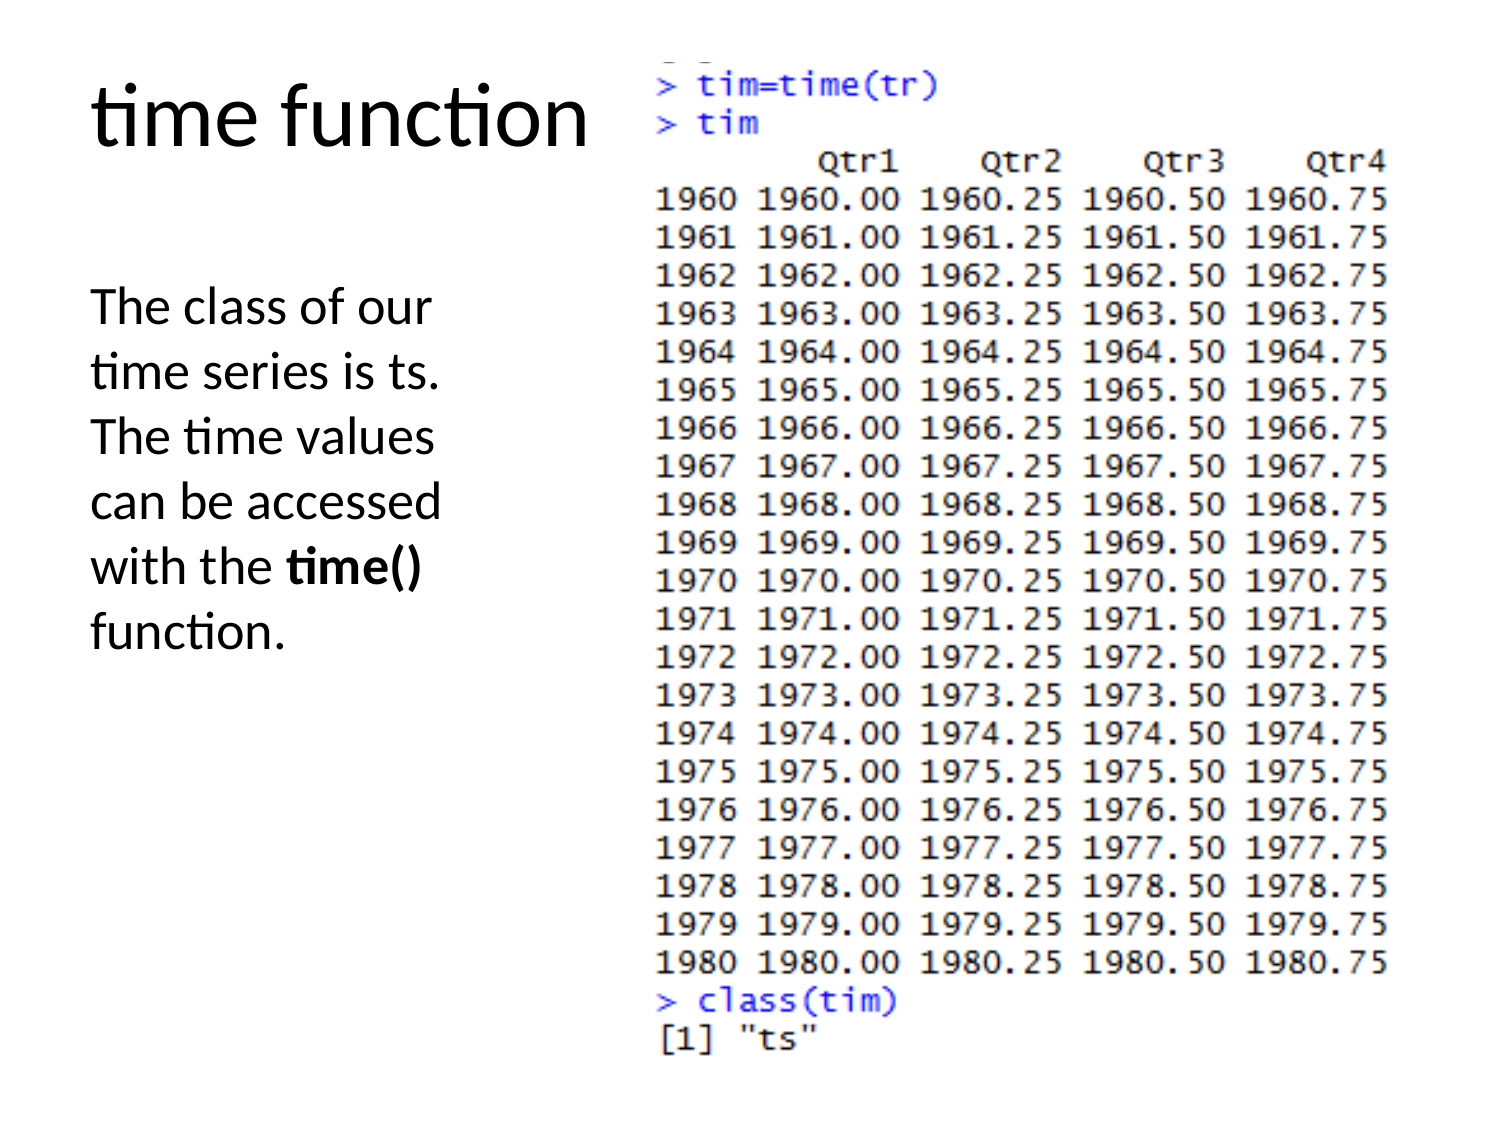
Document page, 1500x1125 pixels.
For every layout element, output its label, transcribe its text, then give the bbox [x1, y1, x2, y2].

picture [646, 62, 1438, 1063]
list The class of our time series is ts. The time values can be accessed with the time() function. [75, 262, 525, 1005]
title time function [75, 45, 1425, 175]
